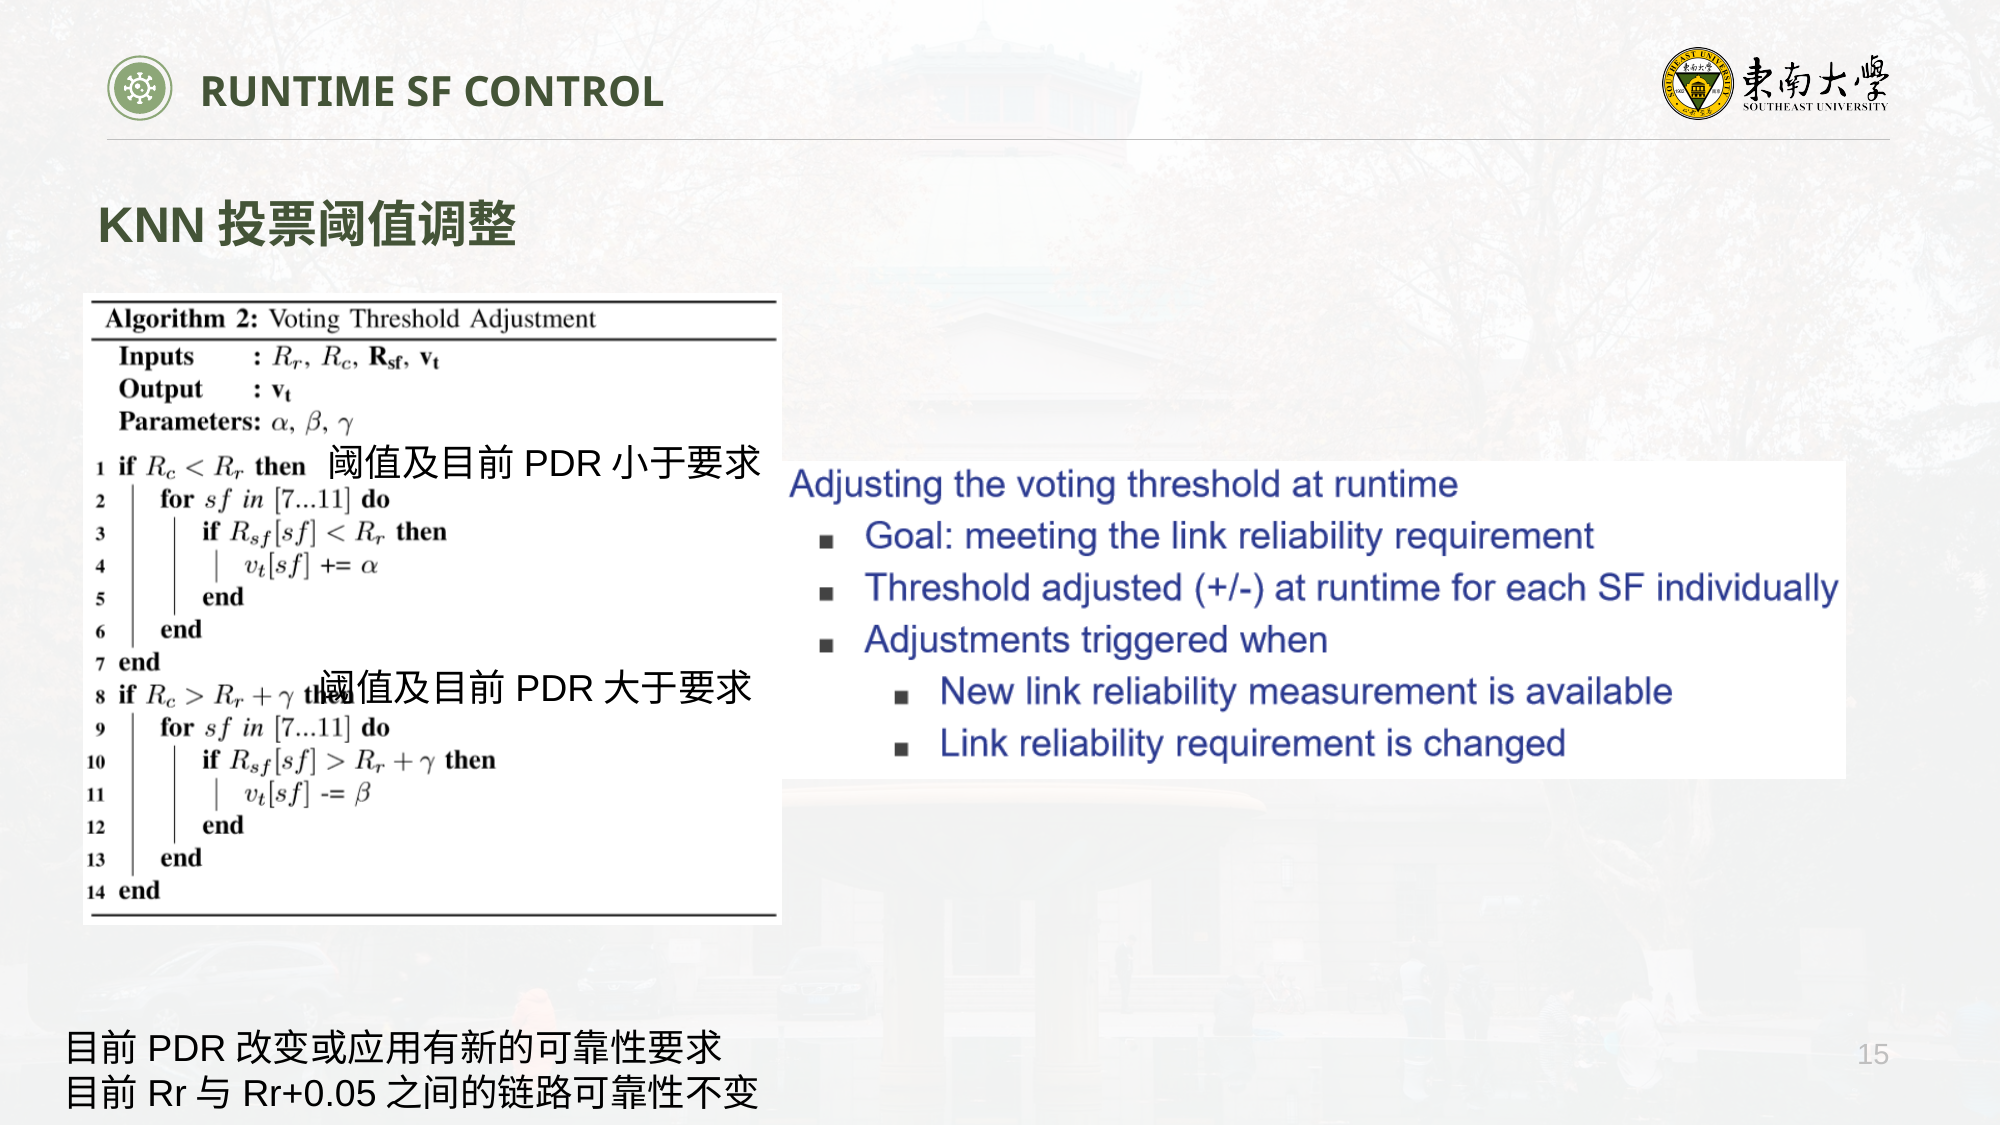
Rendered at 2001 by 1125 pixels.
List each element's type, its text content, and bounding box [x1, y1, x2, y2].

picture [1662, 47, 1889, 120]
list RUNTIME SF CONTROL [199, 56, 1663, 123]
picture [83, 293, 1846, 925]
text_box 阈值及目前PDR小于要求 阈值及目前PDR大于要求 目前PDR改变或应用有新的可靠性要求 目前Rr与Rr+0.05之间的链路可靠性不变 [48, 431, 1993, 1122]
text_box KNN投票阈值调整 [83, 185, 1959, 260]
